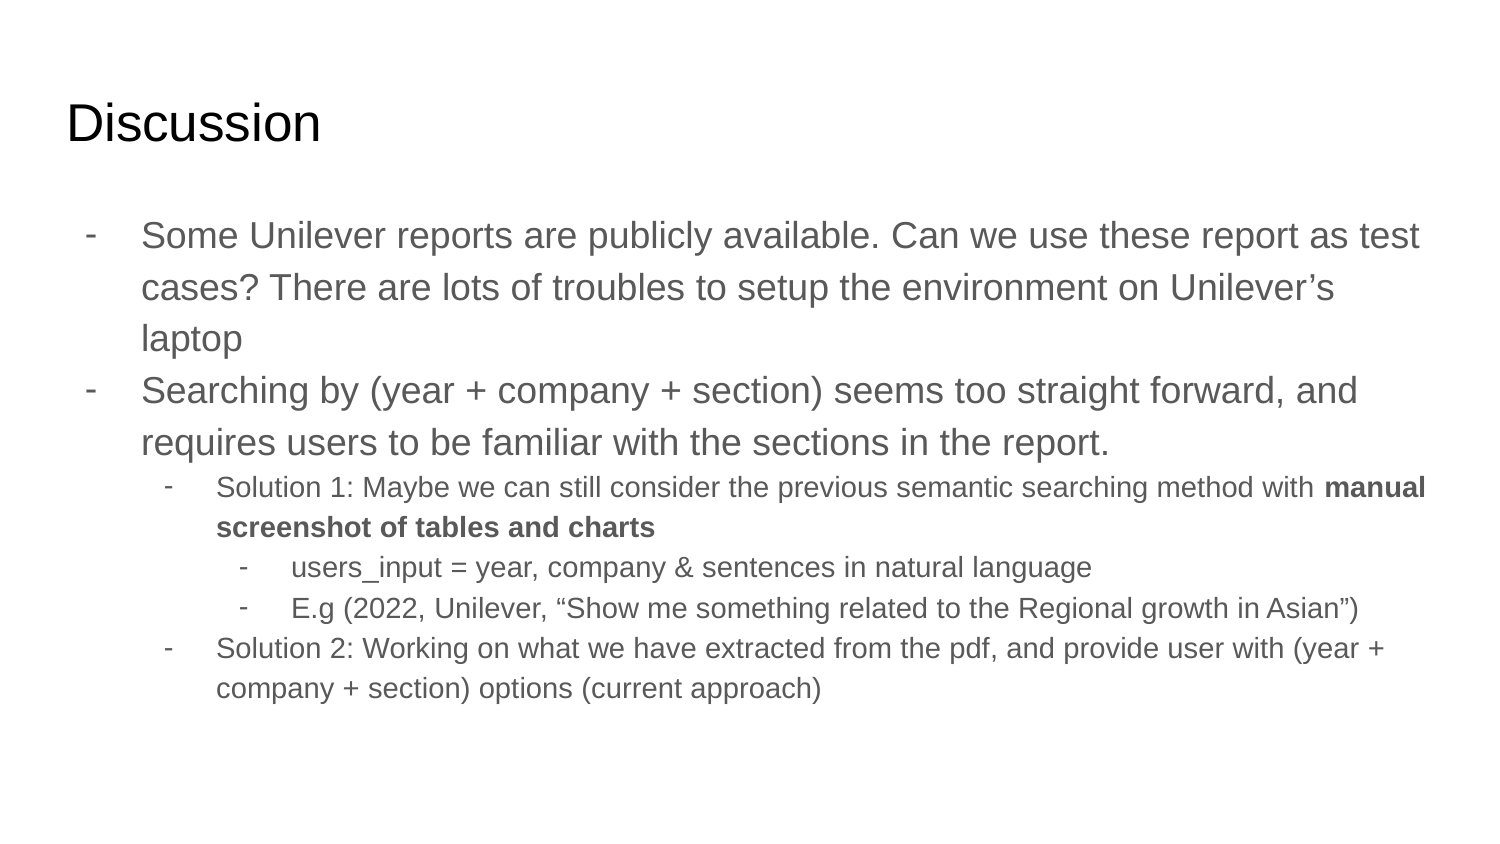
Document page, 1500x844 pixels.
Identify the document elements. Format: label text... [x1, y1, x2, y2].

title Discussion [51, 72, 1449, 167]
list Some Unilever reports are publicly available. Can we use these report as test cases? There are lots of troubles to setup the environment on Unilever’s laptop Searching by (year + company + section) seems too straight forward, and requires users to be familiar with the sections in the report. Solution 1: Maybe we can still consider the previous semantic searching method with manual screenshot of tables and charts users_input = year, company & sentences in natural language E.g (2022, Unilever, “Show me something related to the Regional growth in Asian”) Solution 2: Working on what we have extracted from the pdf, and provide user with (year + company + section) options (current approach) [51, 189, 1449, 750]
